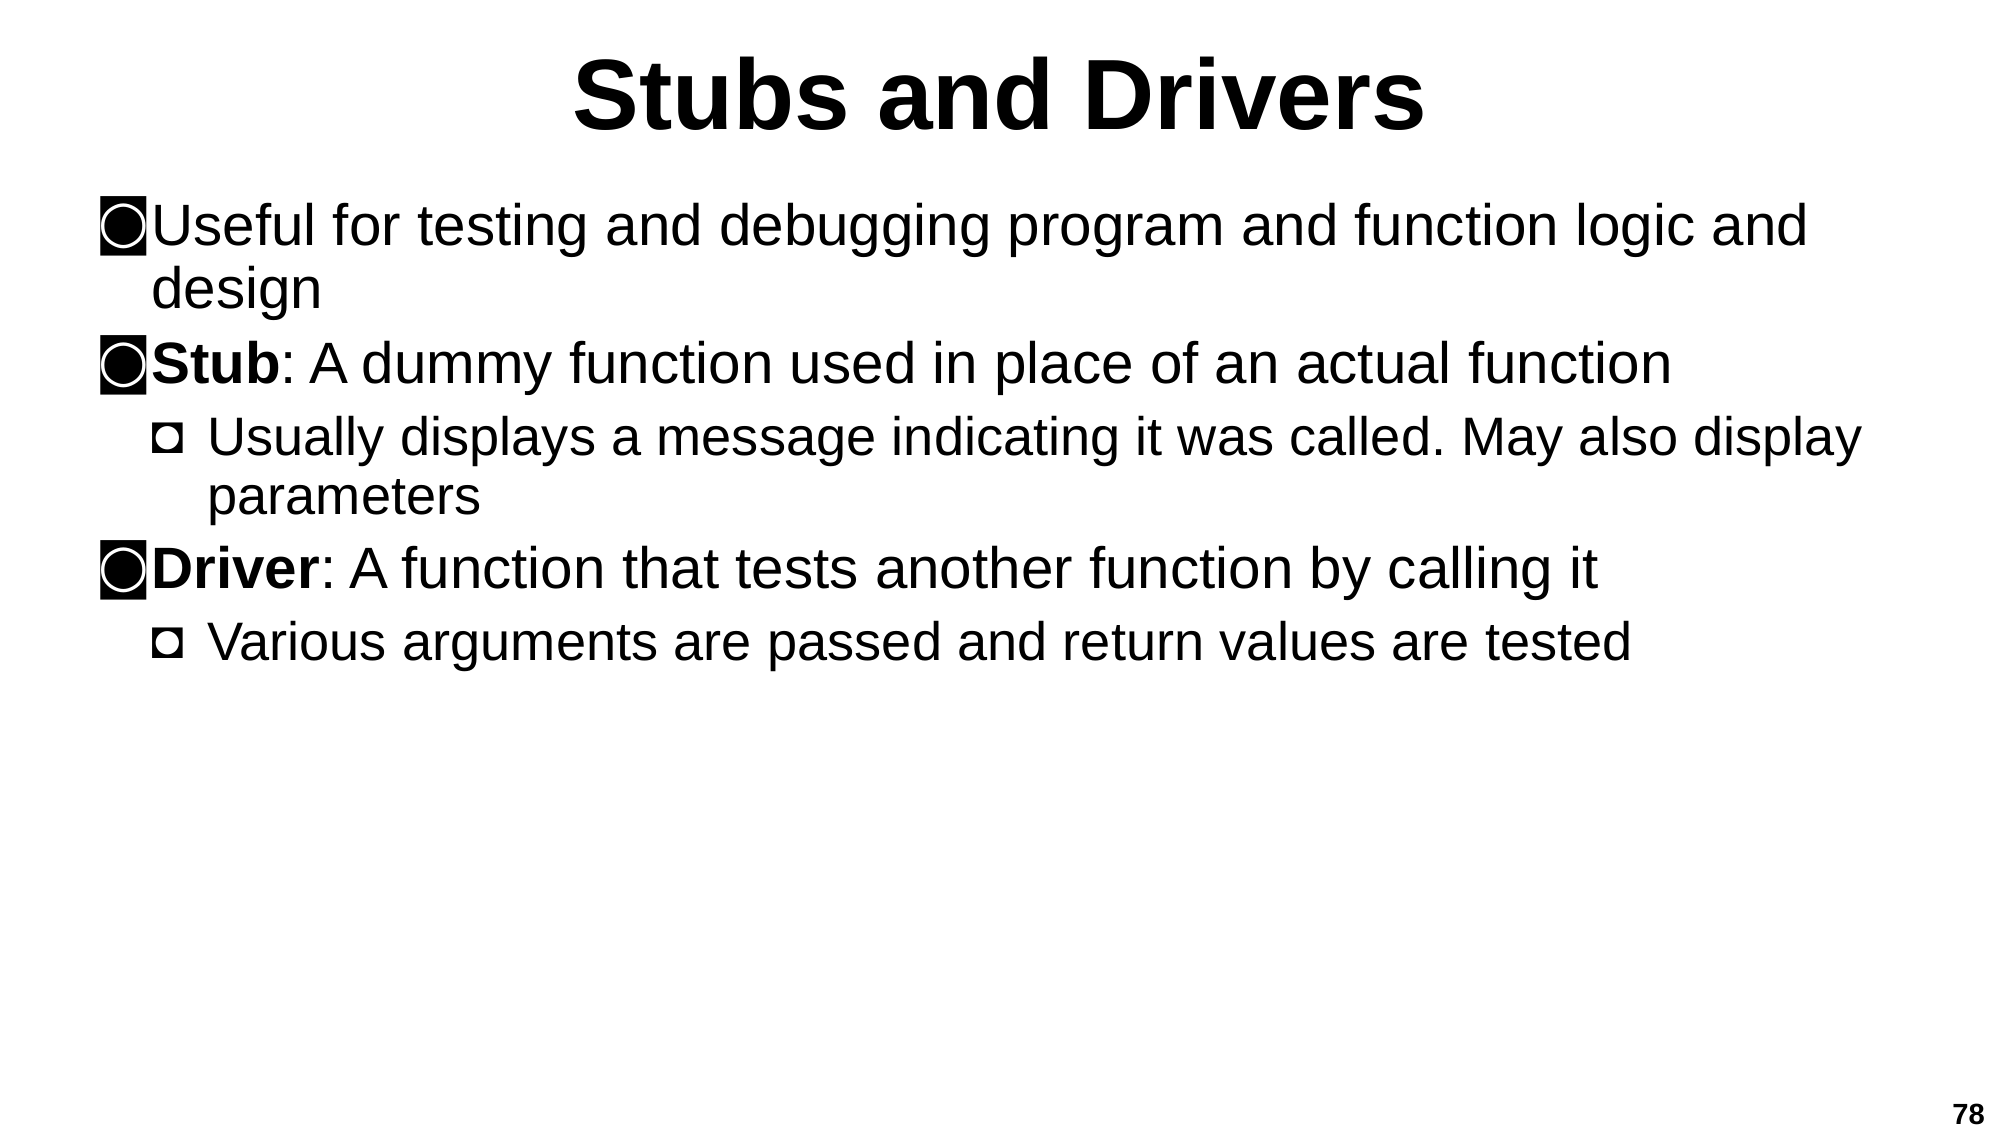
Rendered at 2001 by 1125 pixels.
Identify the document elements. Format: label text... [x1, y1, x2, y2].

title Stubs and Drivers [0, 0, 2000, 180]
list Useful for testing and debugging program and function logic and design Stub: A dummy function used in place of an actual function Usually displays a message indicating it was called. May also display parameters Driver: A function that tests another function by calling it Various arguments are passed and return values are tested [80, 187, 2000, 1088]
slide_number 78 [1909, 1087, 2000, 1125]
